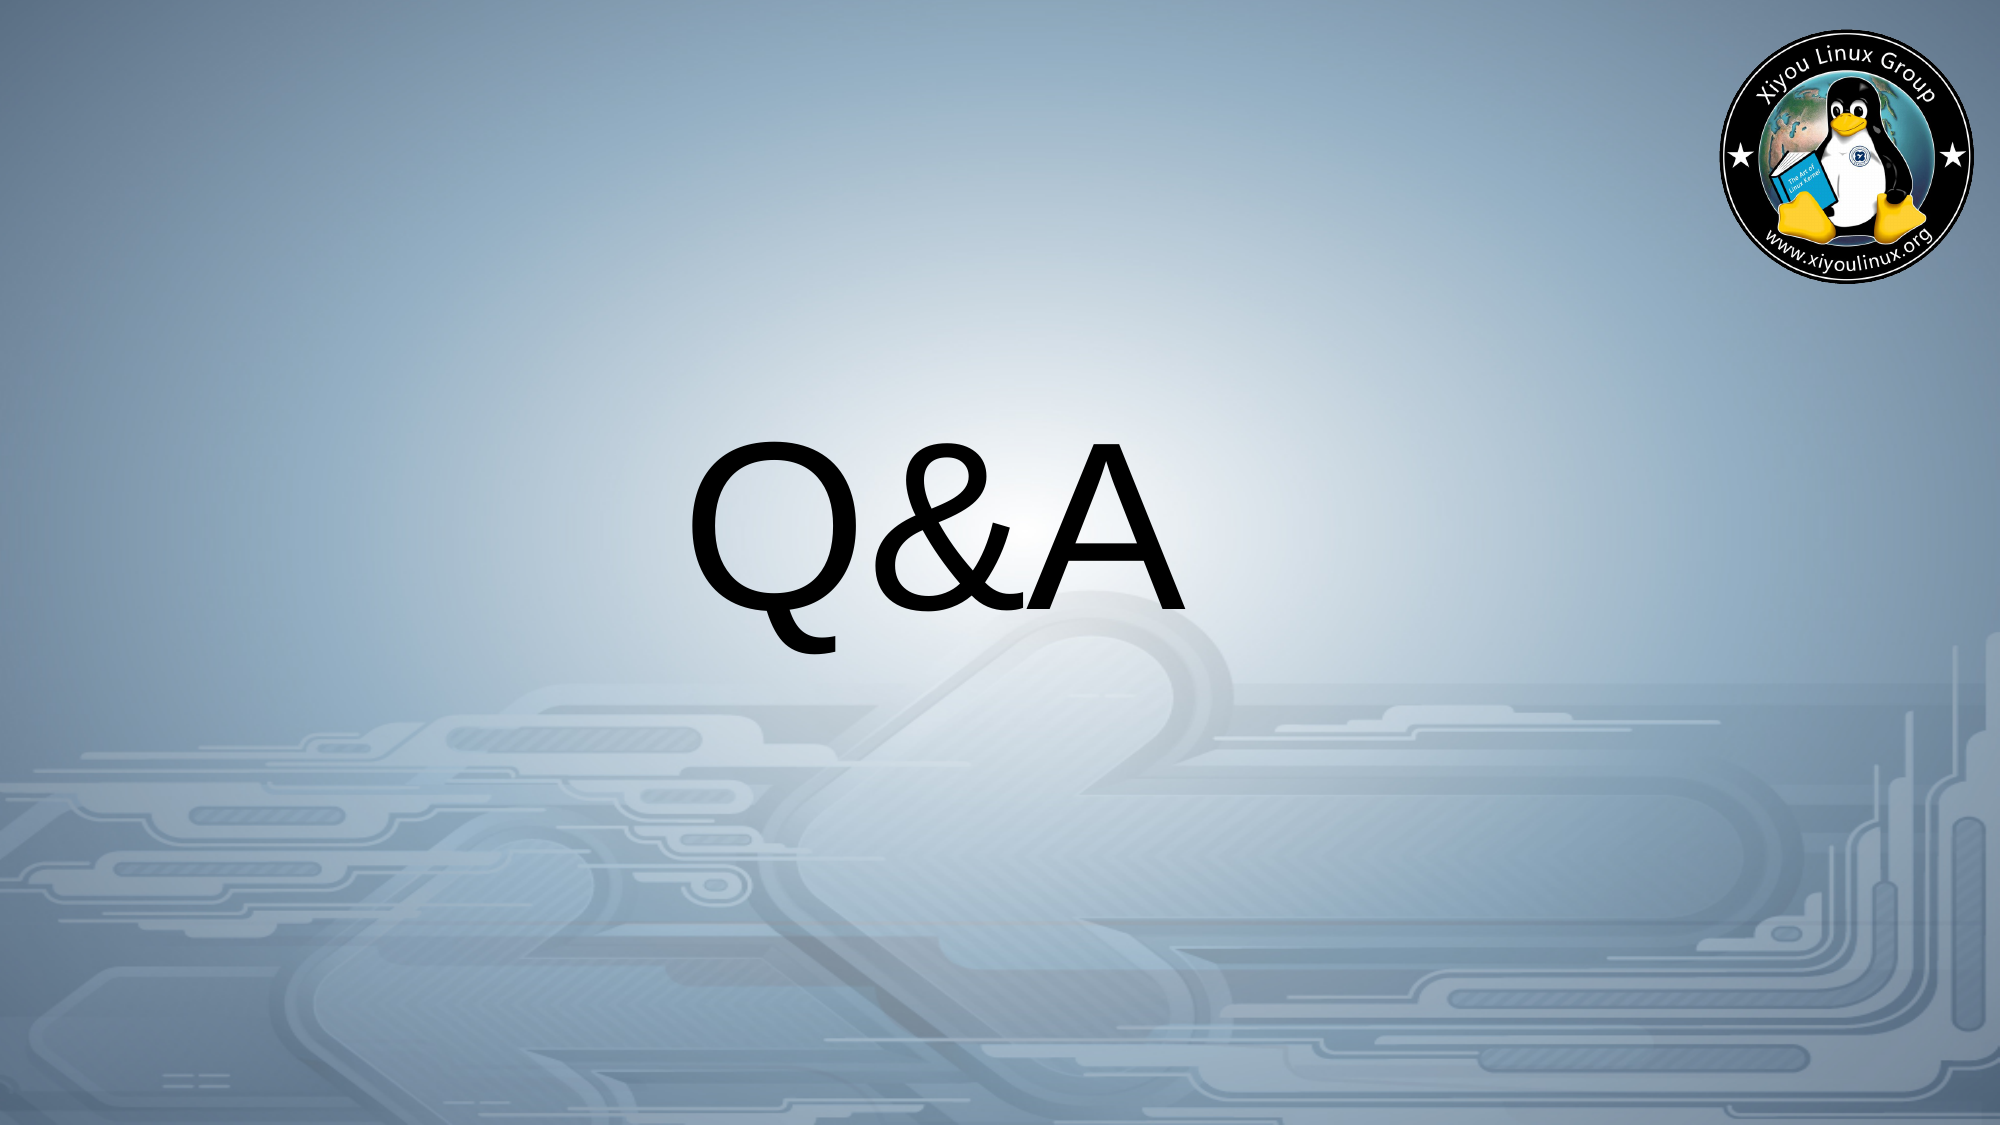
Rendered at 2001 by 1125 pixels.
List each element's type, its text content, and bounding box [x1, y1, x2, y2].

picture [0, 0, 2000, 1125]
text_box Q&A [545, 362, 1323, 665]
